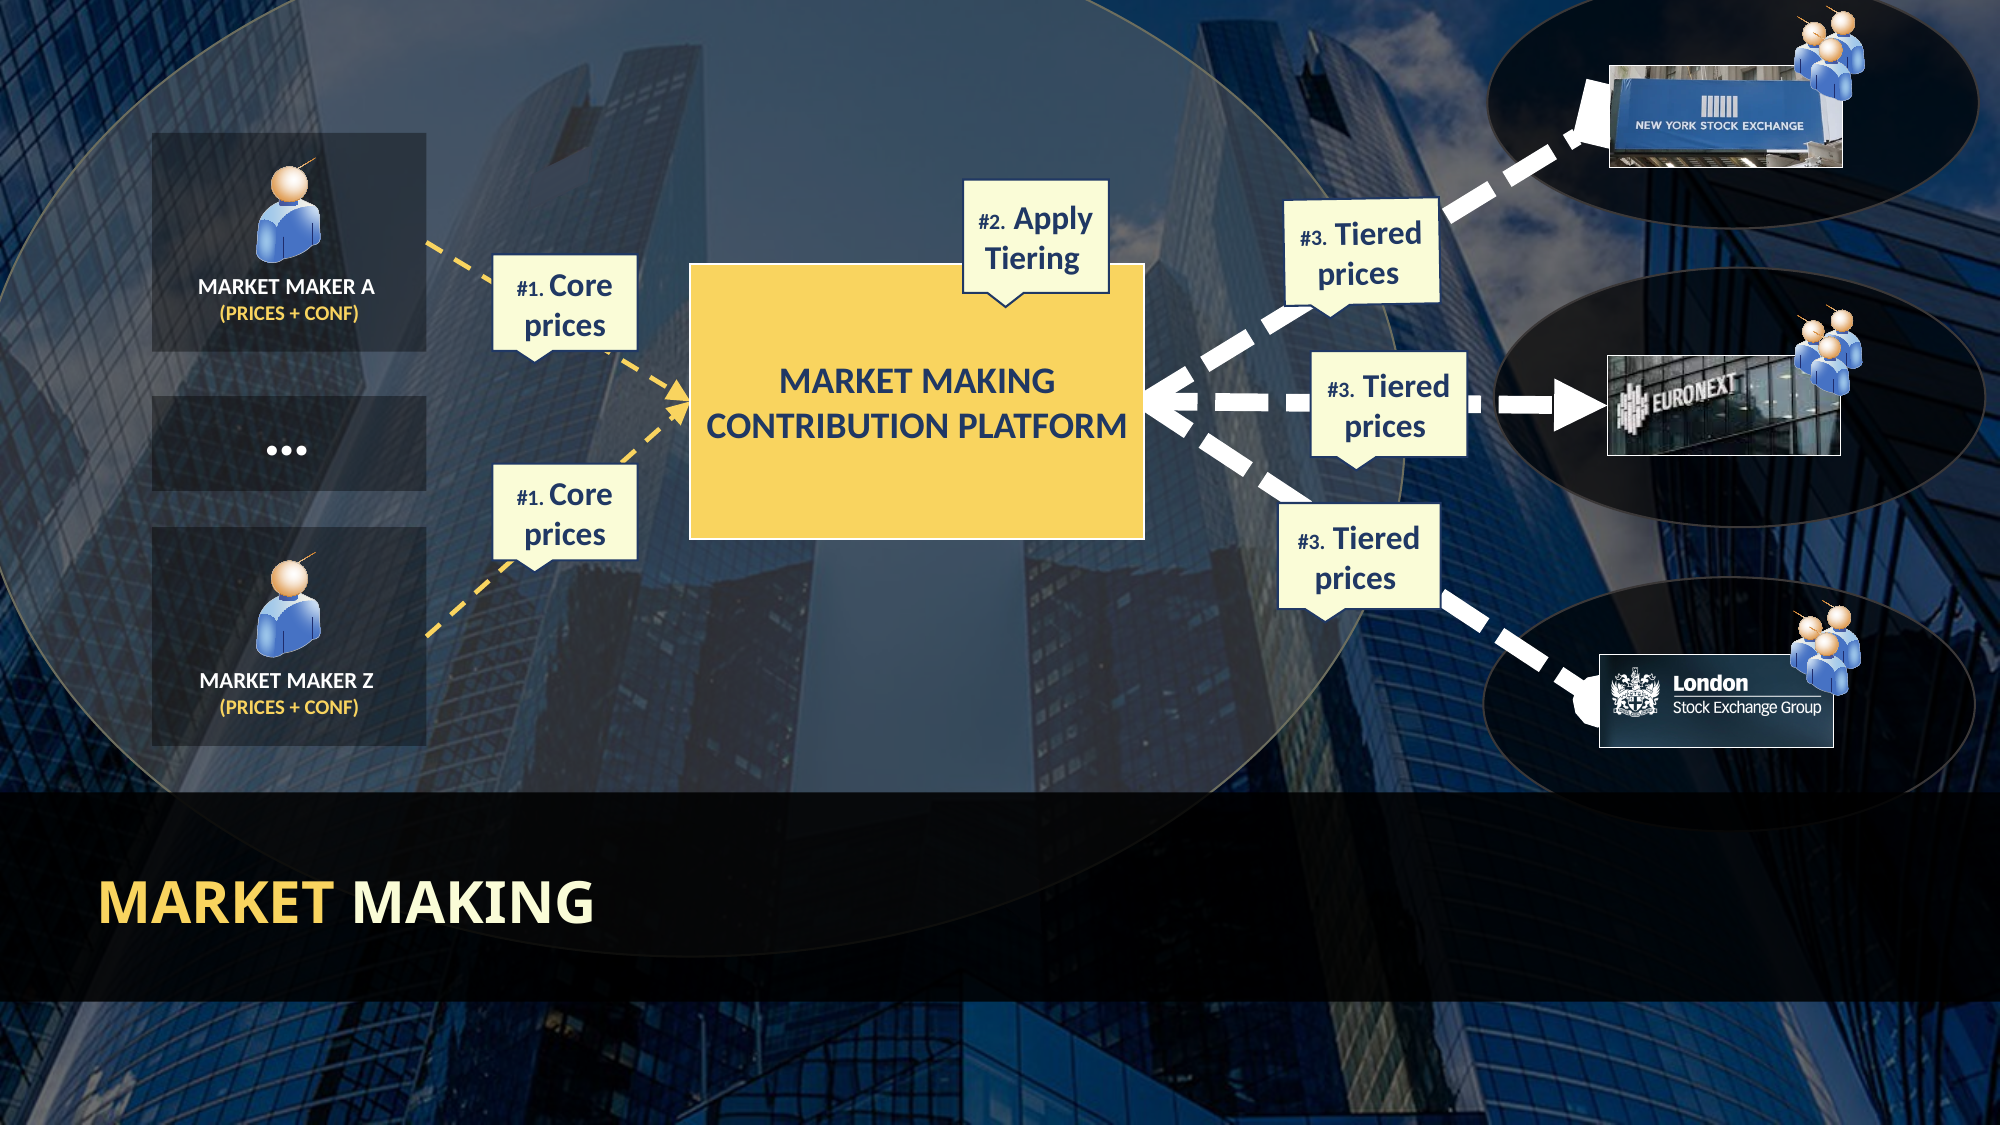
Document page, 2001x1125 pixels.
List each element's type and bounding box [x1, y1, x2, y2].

text_box [426, 242, 691, 401]
text_box [0, 0, 2000, 1125]
text_box [152, 132, 427, 747]
text_box [1144, 0, 1986, 832]
text_box [426, 401, 691, 637]
